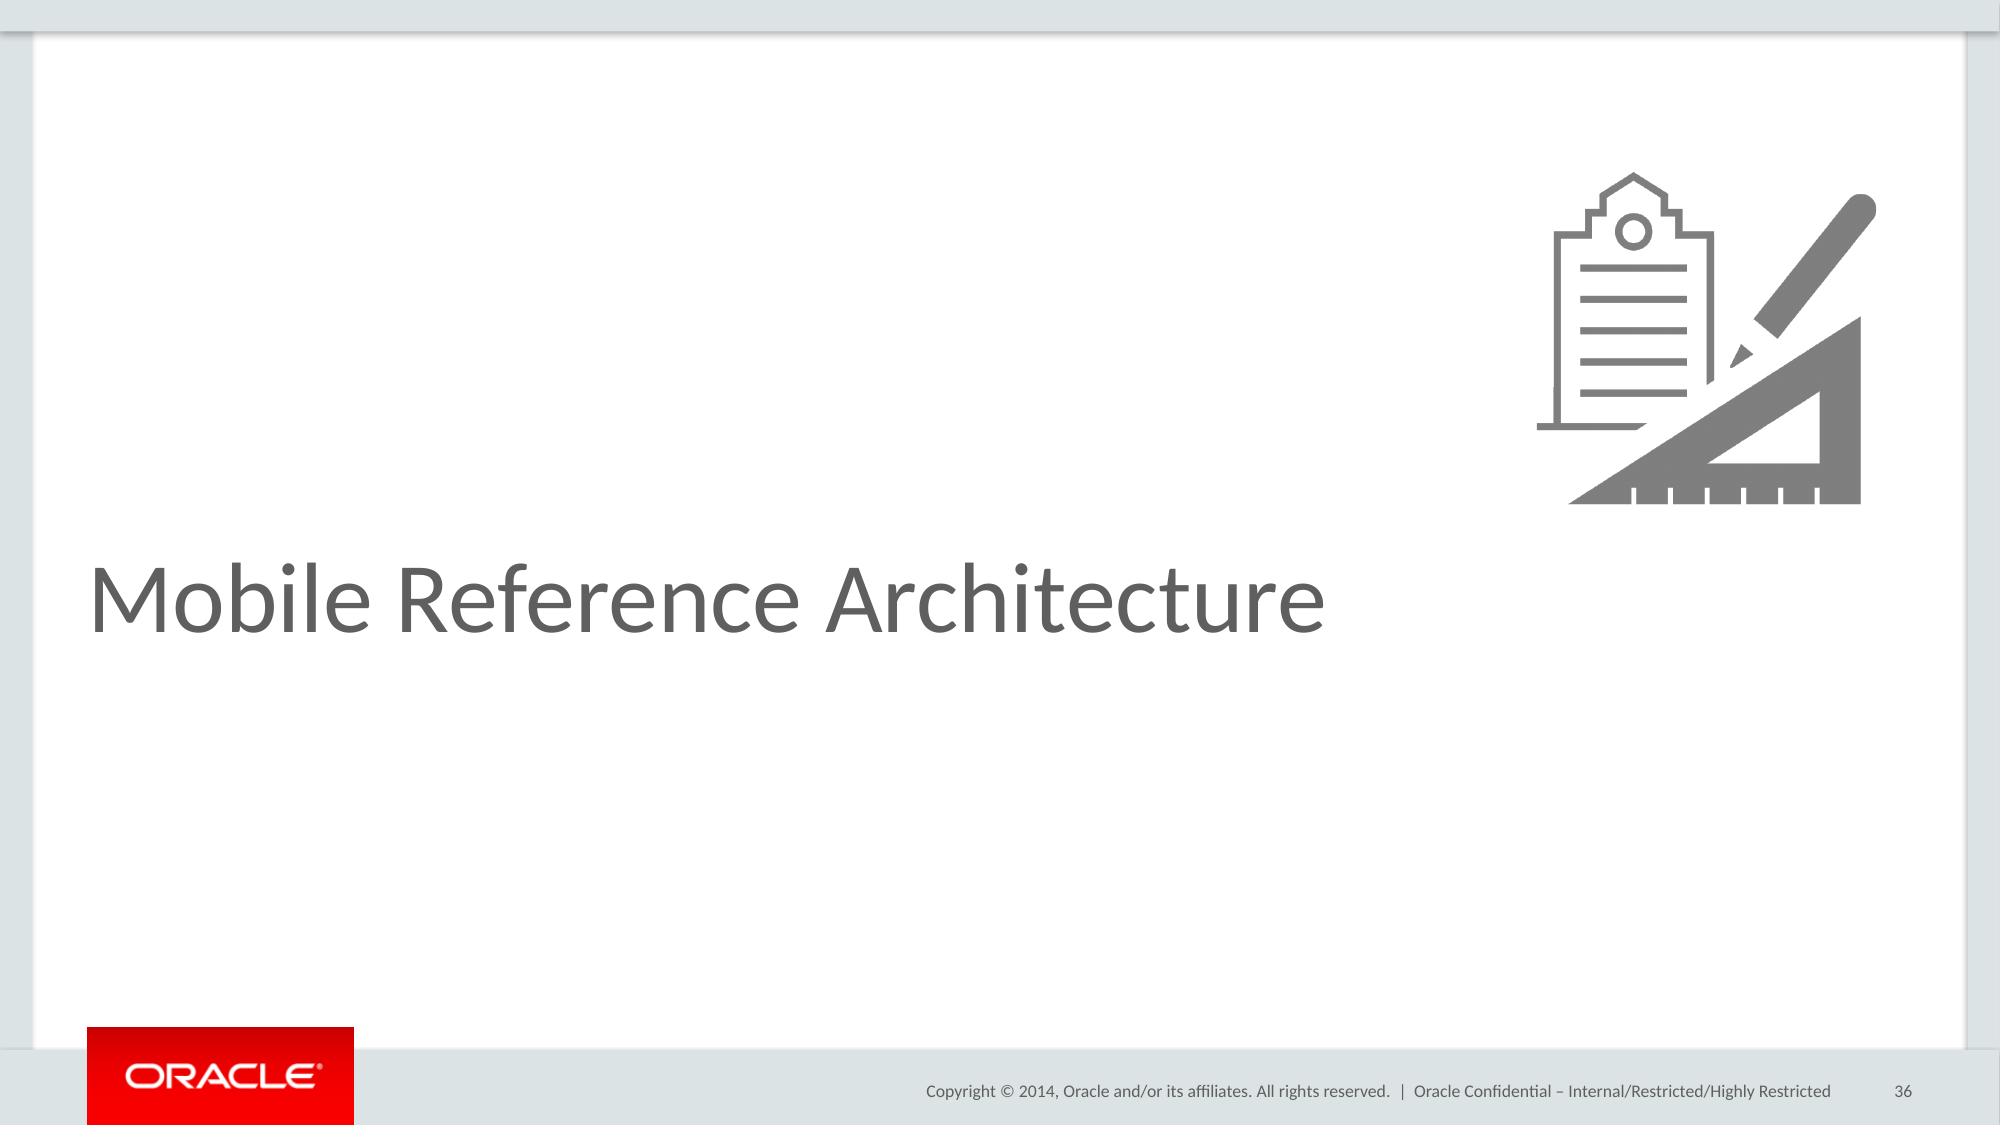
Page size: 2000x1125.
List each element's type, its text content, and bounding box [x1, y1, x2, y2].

picture [87, 1027, 354, 1125]
picture [1451, 83, 1962, 595]
title Mobile Reference Architecture [87, 426, 1913, 652]
slide_number 36 [1849, 1075, 1913, 1106]
footer Oracle Confidential – Internal/Restricted/Highly Restricted [1414, 1075, 1849, 1106]
